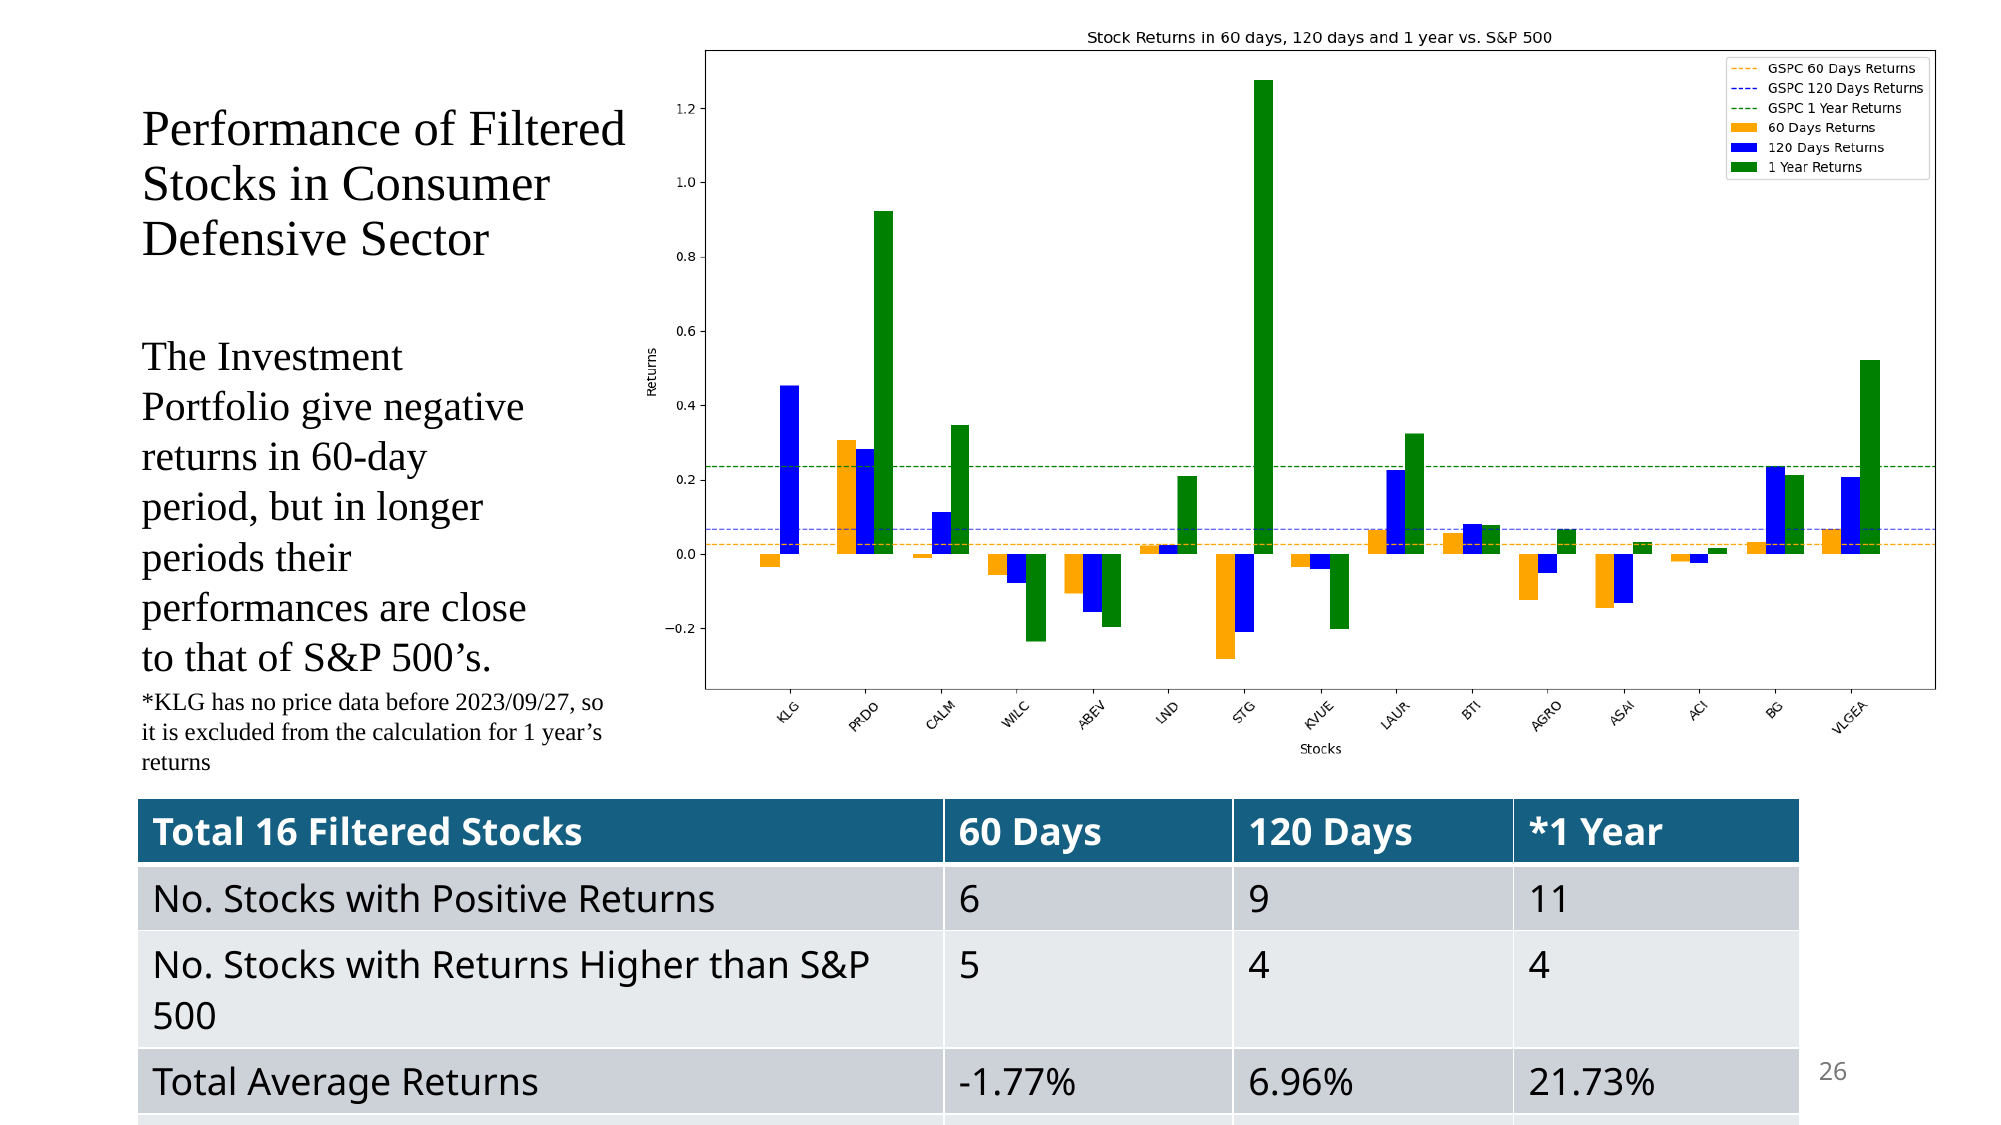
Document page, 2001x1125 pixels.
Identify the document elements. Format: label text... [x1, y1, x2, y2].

table_cell No. Stocks with Returns Higher than S&P 500 [138, 931, 943, 1047]
title Performance of Filtered Stocks in Consumer Defensive Sector [126, 75, 631, 293]
table_cell 5 [945, 931, 1232, 1047]
text_box *KLG has no price data before 2023/09/27, so it is excluded from the calculation for 1 year’s returns [126, 678, 632, 783]
table_header Total 16 Filtered Stocks [138, 799, 943, 862]
table_cell Total Average Returns [138, 1049, 943, 1113]
table_cell 21.73% [1514, 1049, 1799, 1113]
table_cell 4 [1514, 931, 1799, 1047]
table_cell Returns of S&P 500 [138, 1115, 943, 1125]
table_cell -1.77% [945, 1049, 1232, 1113]
table_header *1 Year [1514, 799, 1799, 862]
picture [631, 16, 1949, 771]
table_cell 23.62% [1514, 1115, 1799, 1125]
table_cell 11 [1514, 867, 1799, 930]
table_header 60 Days [945, 799, 1232, 862]
slide_number 26 [1801, 1042, 1863, 1103]
table_cell 9 [1234, 867, 1513, 930]
table_cell 4 [1234, 931, 1513, 1047]
table_cell 6.96% [1234, 1049, 1513, 1113]
table_cell 6.89% [1234, 1115, 1513, 1125]
table_cell 6 [945, 867, 1232, 930]
table_cell No. Stocks with Positive Returns [138, 867, 943, 930]
table_header 120 Days [1234, 799, 1513, 862]
text_box The Investment Portfolio give negative returns in 60-day period, but in longer periods their performances are close to that of S&P 500’s. [126, 321, 566, 678]
table_cell 2.65% [945, 1115, 1232, 1125]
